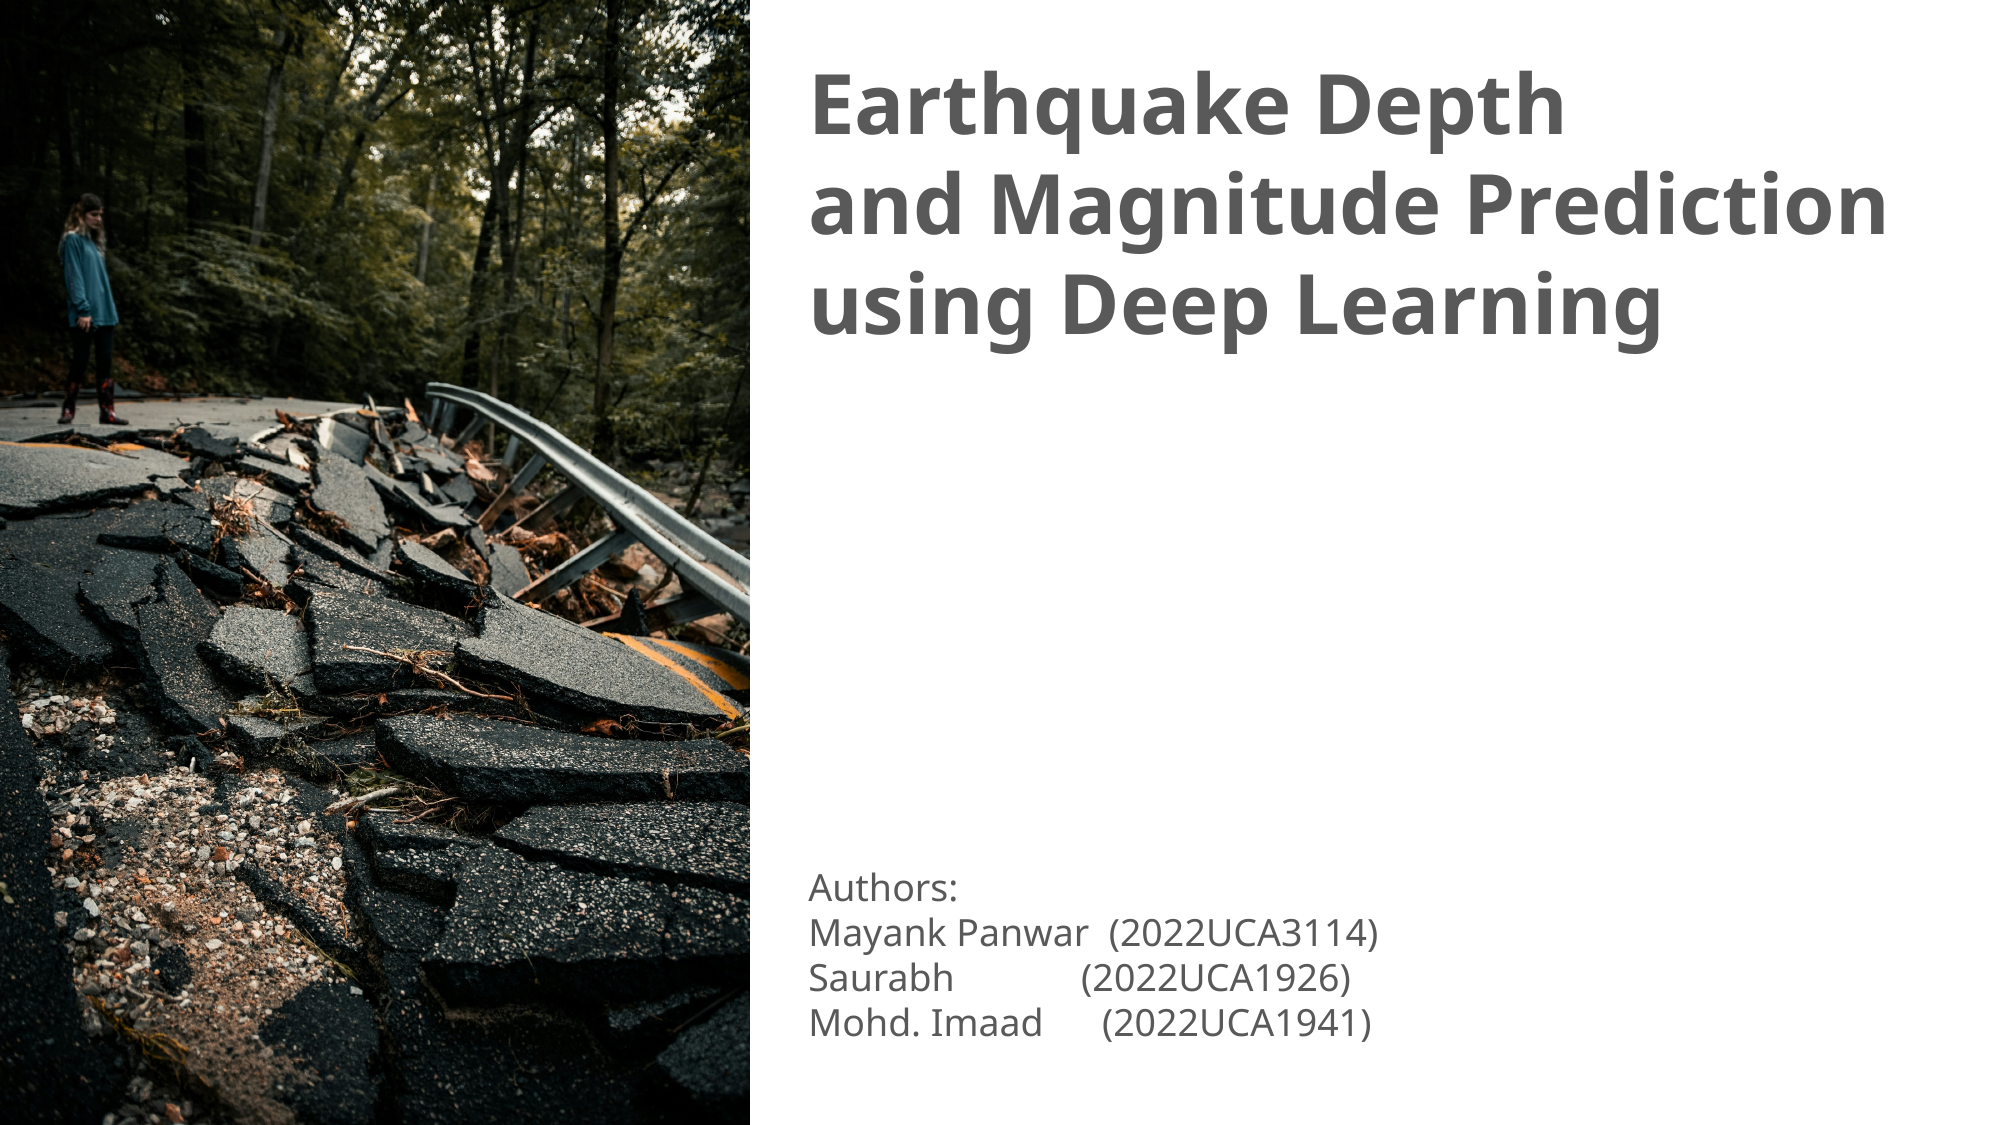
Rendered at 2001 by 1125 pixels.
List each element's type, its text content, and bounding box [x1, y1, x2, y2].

text_box Authors: Mayank Panwar (2022UCA3114) Saurabh (2022UCA1926) Mohd. Imaad (2022UCA1941) [793, 856, 1794, 1052]
picture [0, 0, 750, 1125]
text_box Earthquake Depth and Magnitude Prediction using Deep Learning [793, 43, 1944, 359]
